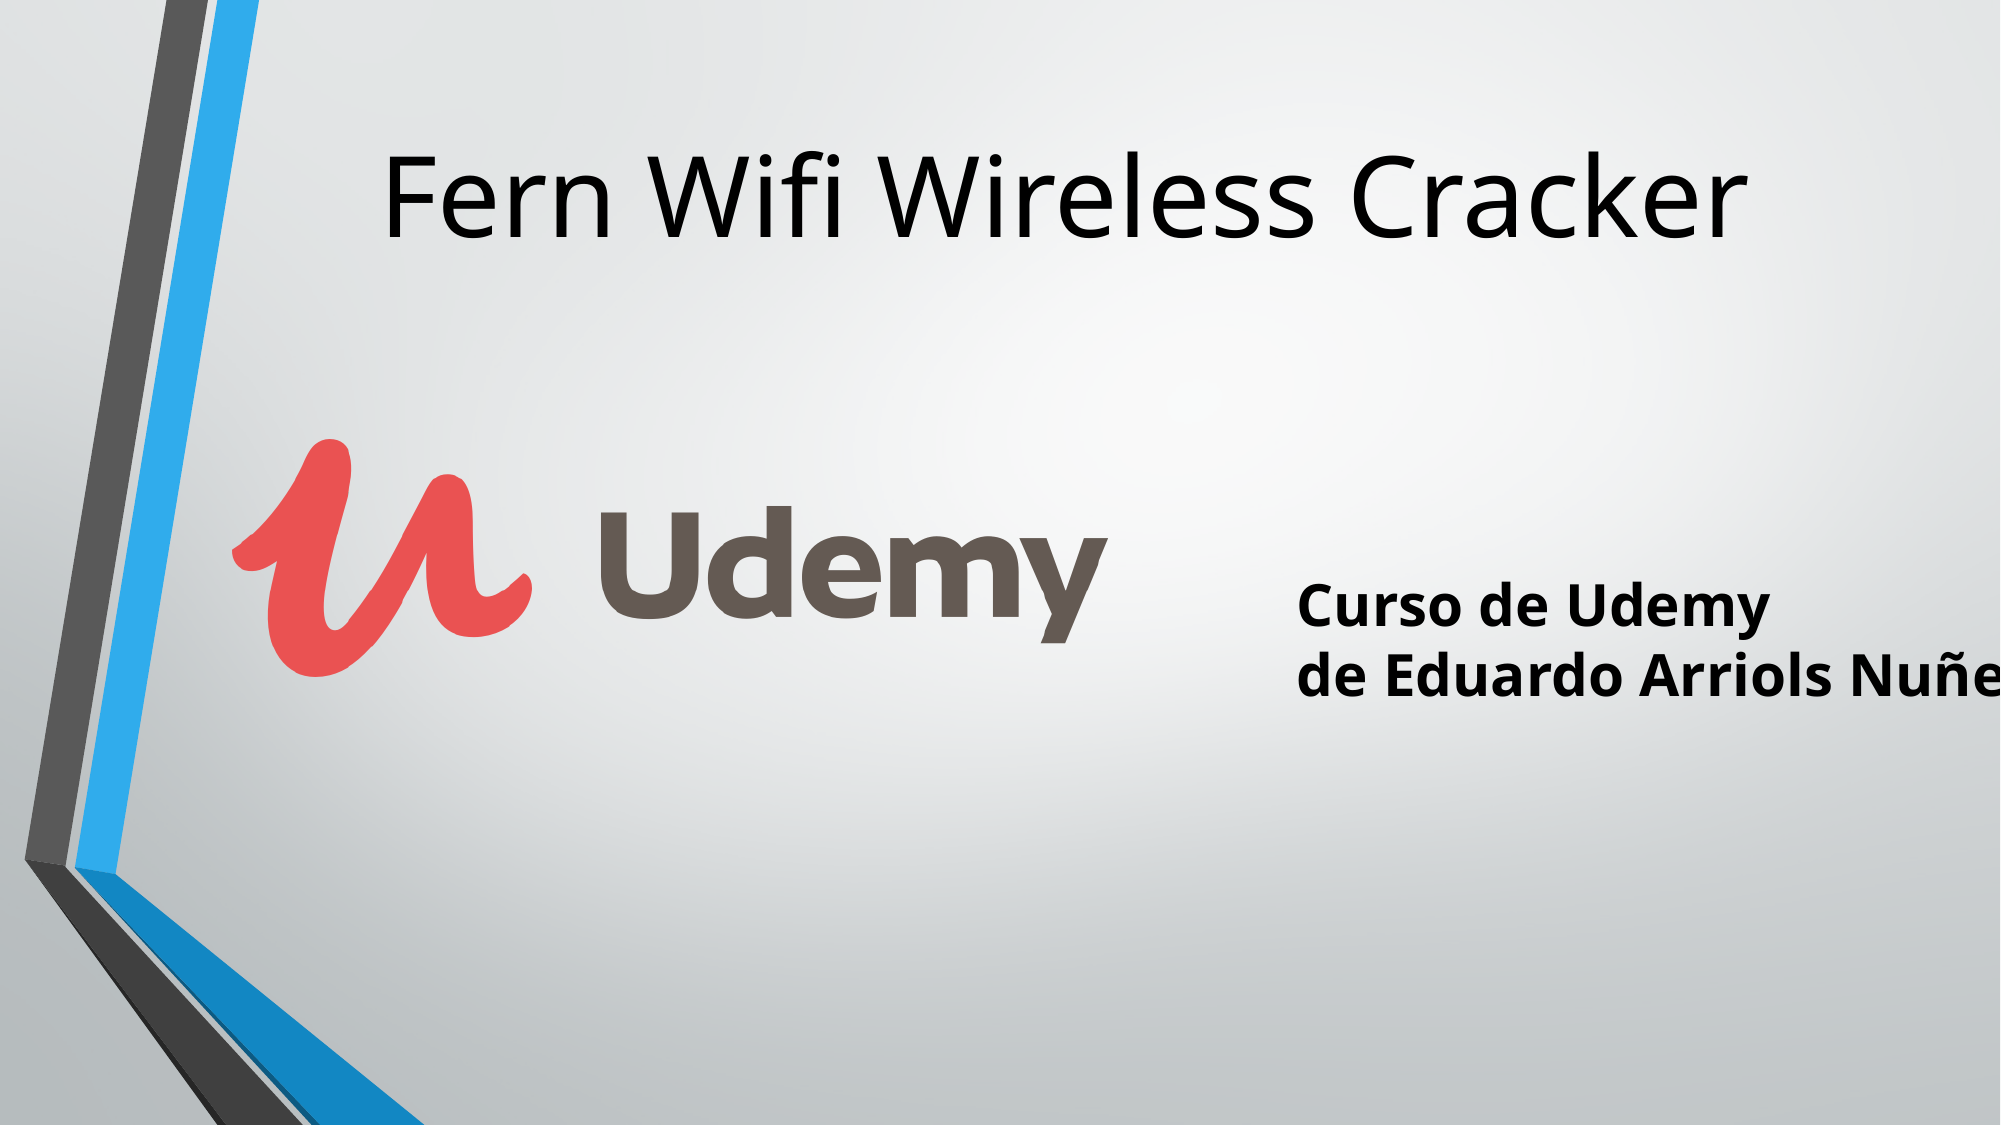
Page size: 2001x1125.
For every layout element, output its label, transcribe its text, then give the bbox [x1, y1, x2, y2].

title Fern Wifi Wireless Cracker [243, 48, 1887, 337]
text_box Curso de Udemy de Eduardo Arriols Nuñez [1282, 560, 2000, 716]
picture [80, 253, 1259, 872]
